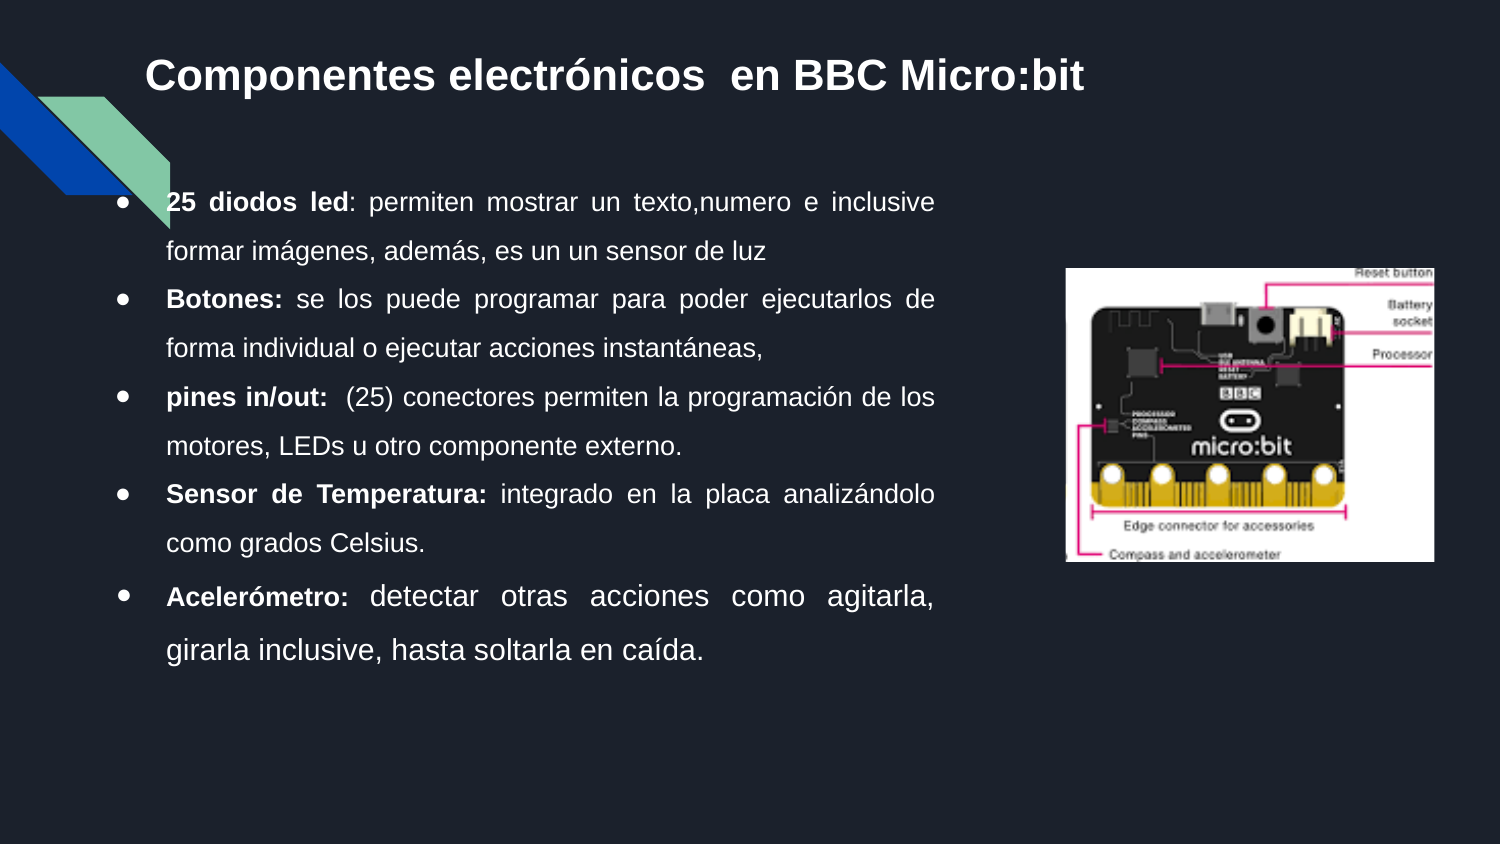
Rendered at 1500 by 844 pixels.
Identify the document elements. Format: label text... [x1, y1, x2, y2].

title Componentes electrónicos en BBC Micro:bit [117, 23, 1273, 135]
list 25 diodos led: permiten mostrar un texto,numero e inclusive formar imágenes, además, es un un sensor de luz Botones: se los puede programar para poder ejecutarlos de forma individual o ejecutar acciones instantáneas, pines in/out: (25) conectores permiten la programación de los motores, LEDs u otro componente externo. Sensor de Temperatura: integrado en la placa analizándolo como grados Celsius. Acelerómetro: detectar otras acciones como agitarla, girarla inclusive, hasta soltarla en caída. [75, 153, 950, 771]
picture [1065, 268, 1435, 563]
